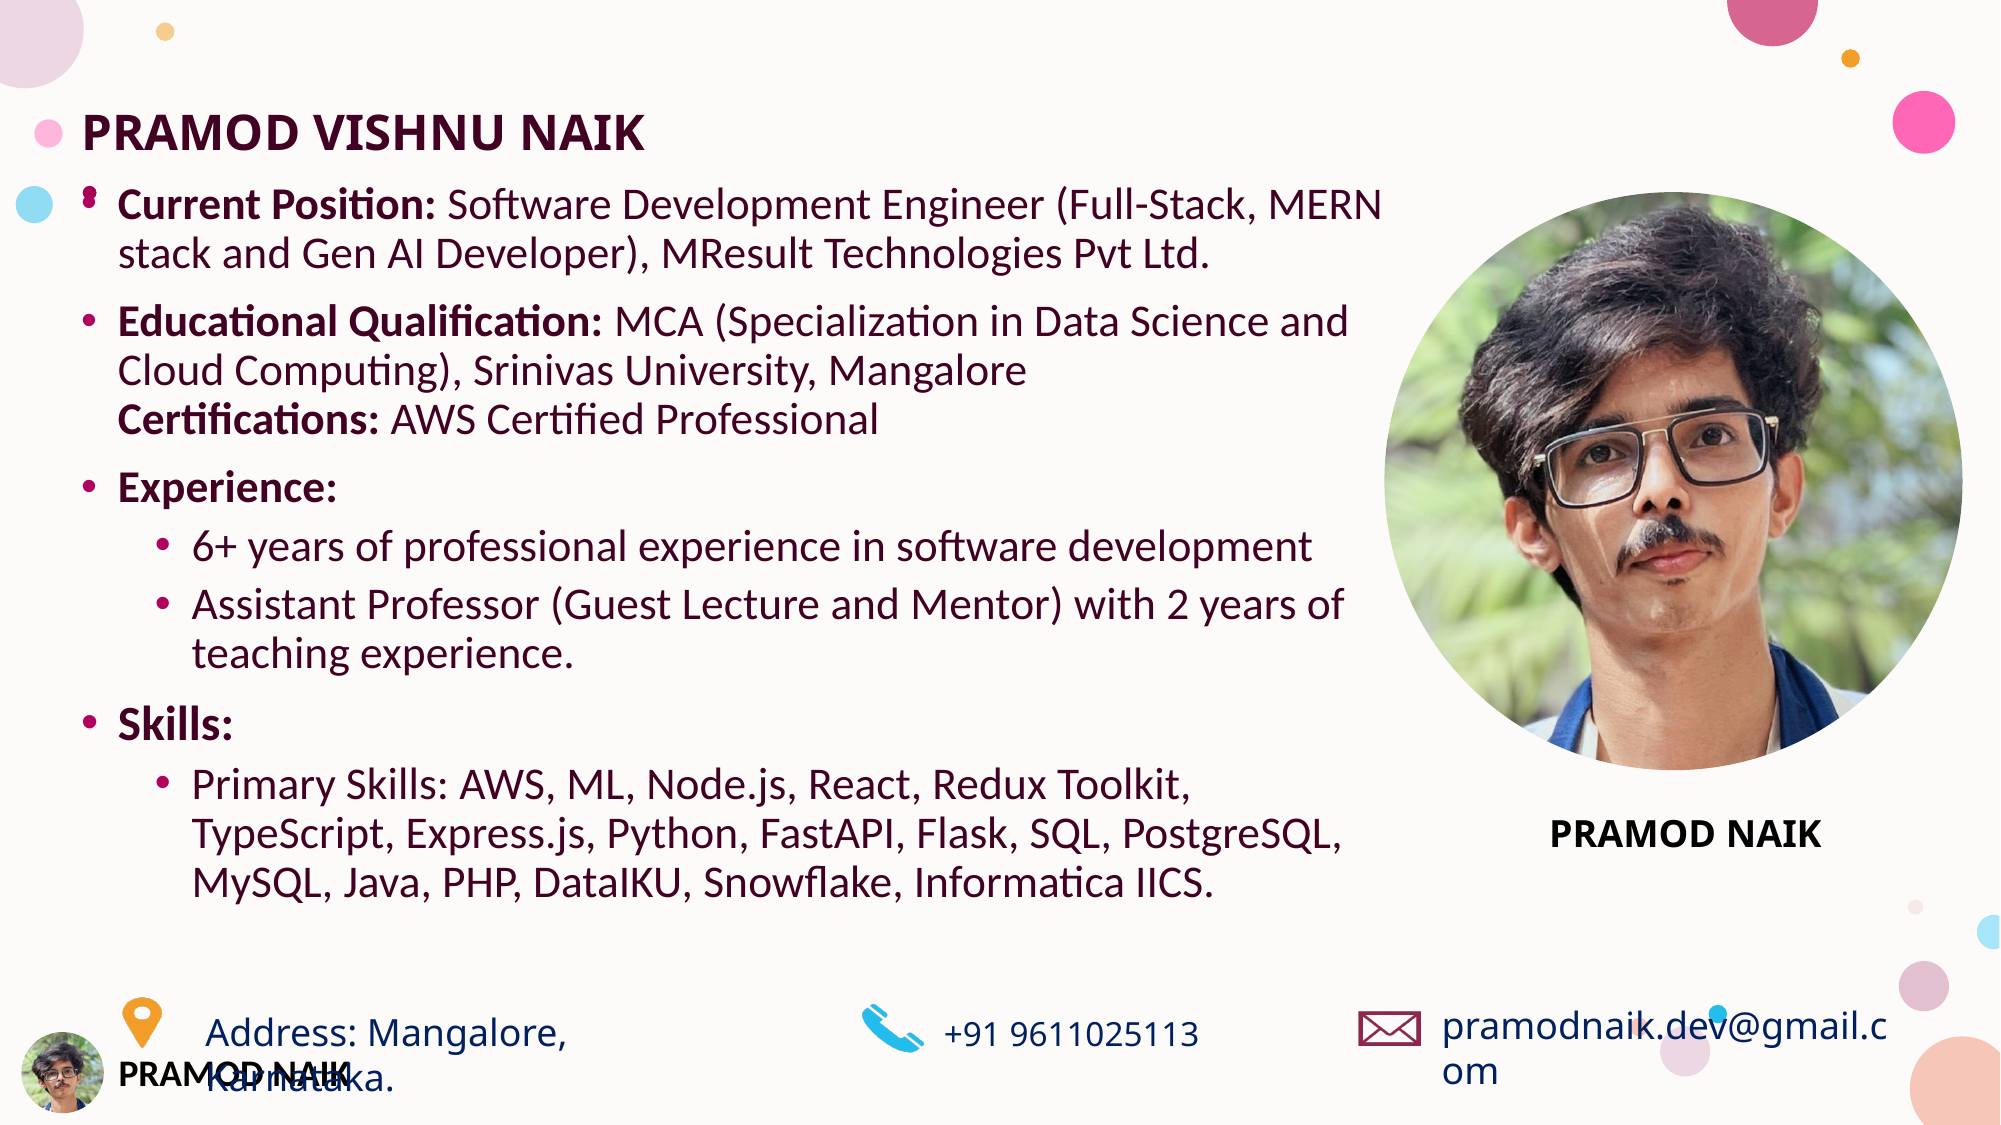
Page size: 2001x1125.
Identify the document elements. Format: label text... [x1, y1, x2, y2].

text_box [96, 987, 1908, 1063]
list PRAMOD VISHNU NAIK Current Position: Software Development Engineer (Full-Stack, MERN stack and Gen AI Developer), MResult Technologies Pvt Ltd. Educational Qualification: MCA (Specialization in Data Science and Cloud Computing), Srinivas University, Mangalore Certifications: AWS Certified Professional Experience: 6+ years of professional experience in software development Assistant Professor (Guest Lecture and Mentor) with 2 years of teaching experience. Skills: Primary Skills: AWS, ML, Node.js, React, Redux Toolkit, TypeScript, Express.js, Python, FastAPI, Flask, SQL, PostgreSQL, MySQL, Java, PHP, DataIKU, Snowflake, Informatica IICS. [66, 100, 1400, 990]
picture [21, 1031, 104, 1114]
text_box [1384, 192, 1963, 864]
